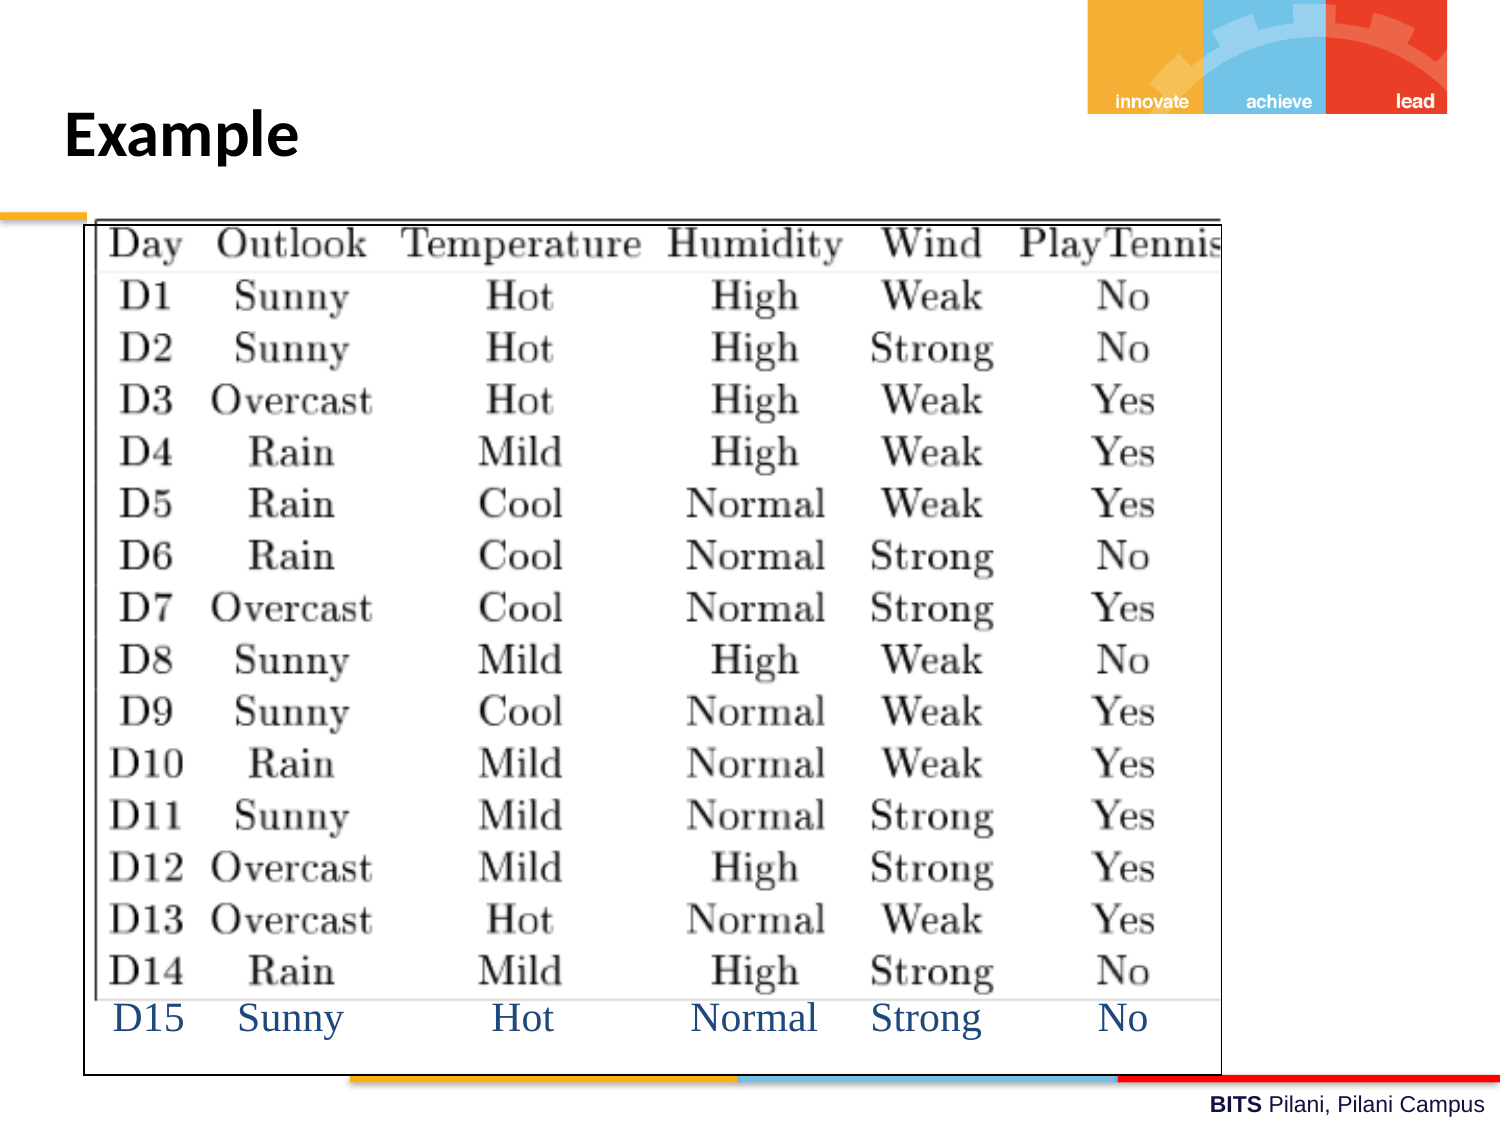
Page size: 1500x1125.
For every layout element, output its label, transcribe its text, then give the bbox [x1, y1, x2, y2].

title Example [50, 61, 1467, 198]
text_box D15 Sunny Hot Normal Strong No [87, 1024, 1175, 1048]
text_box [83, 1020, 1222, 1075]
picture [1087, 0, 1448, 61]
picture [87, 209, 1224, 1016]
